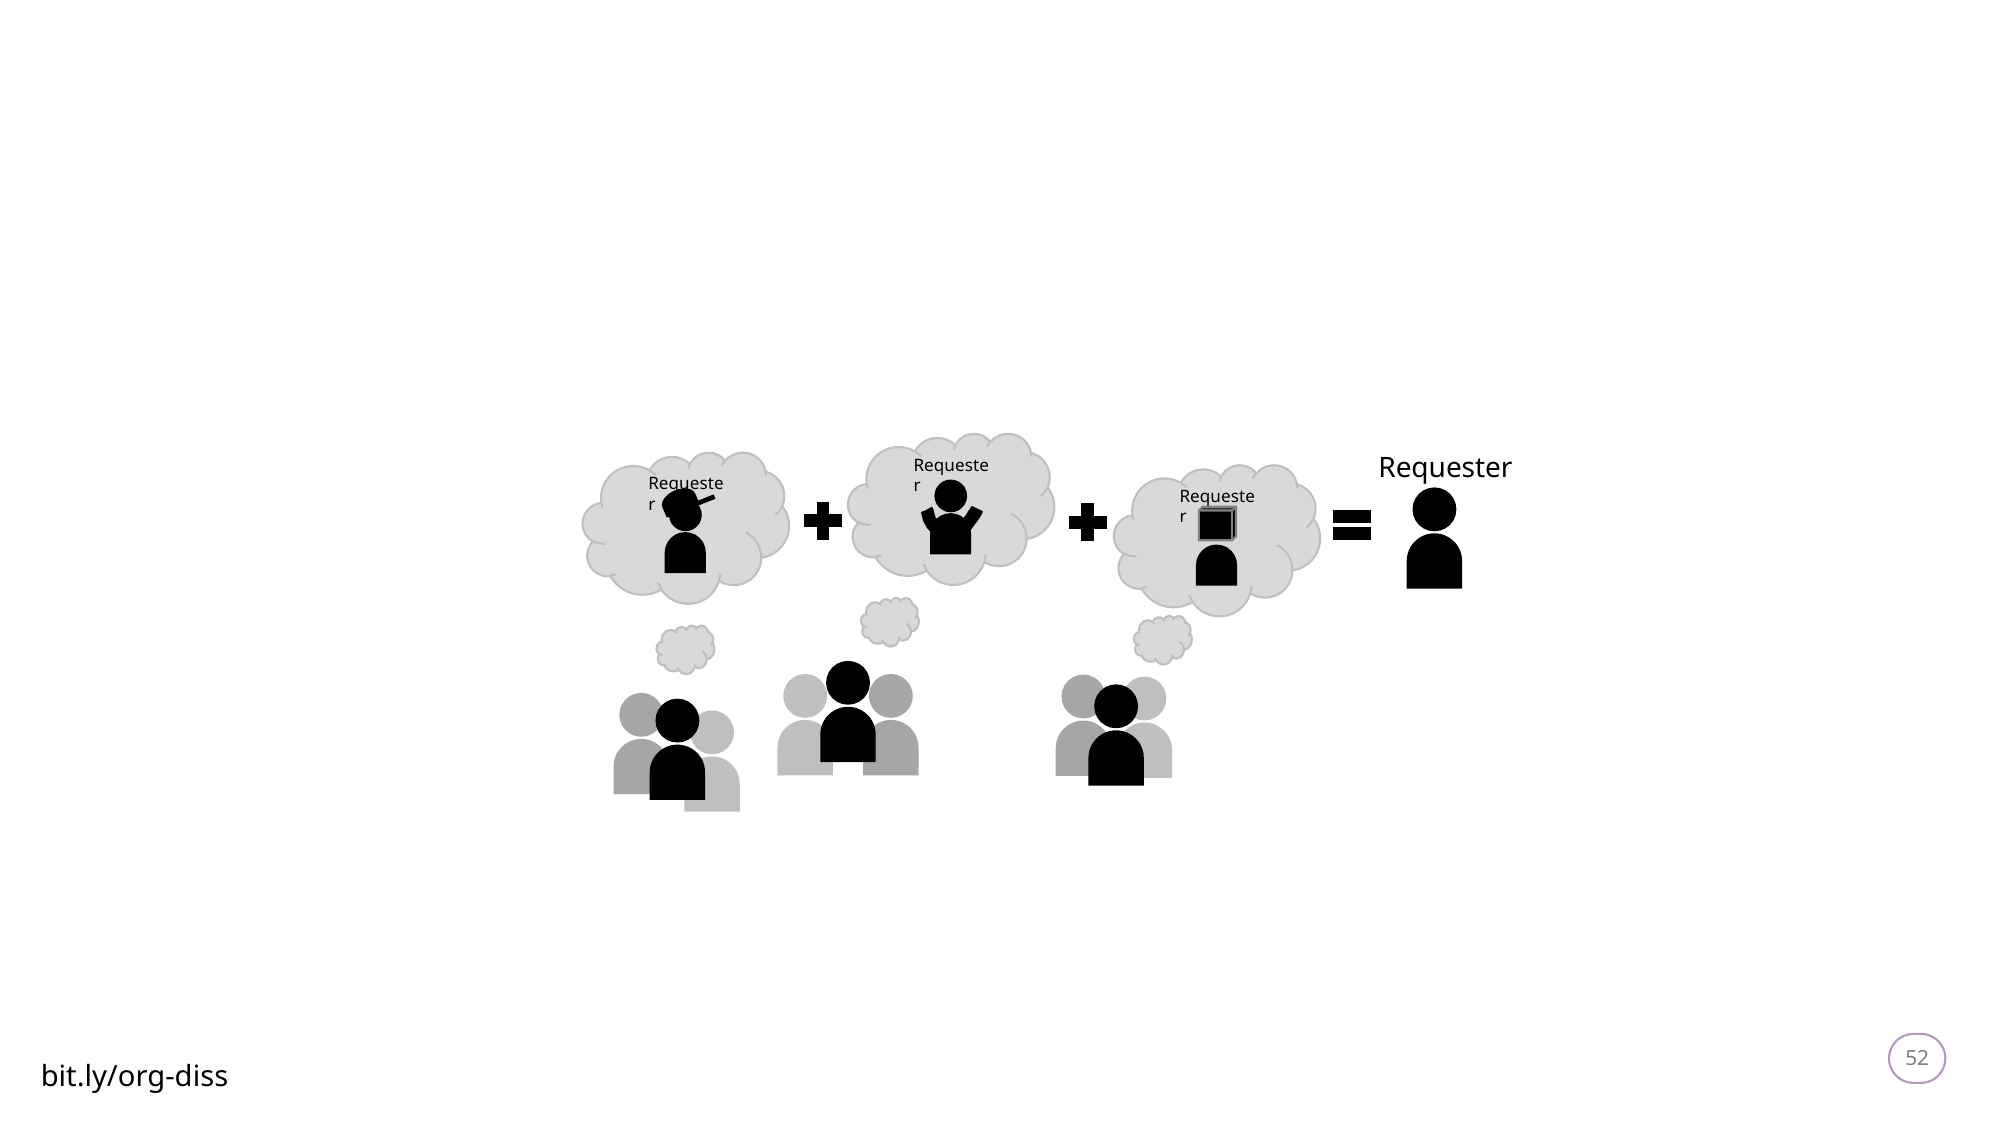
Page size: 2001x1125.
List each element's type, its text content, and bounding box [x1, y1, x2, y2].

text_box [1333, 510, 1371, 523]
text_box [778, 674, 832, 775]
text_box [667, 496, 715, 516]
text_box [1333, 527, 1371, 540]
text_box [1069, 503, 1107, 541]
text_box [1132, 616, 1193, 666]
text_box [650, 699, 705, 799]
text_box Requester [1363, 441, 1535, 491]
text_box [1407, 488, 1462, 588]
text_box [614, 693, 668, 794]
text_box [1056, 675, 1171, 785]
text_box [1113, 464, 1321, 616]
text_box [582, 452, 789, 604]
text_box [864, 674, 918, 775]
text_box [859, 596, 920, 648]
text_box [685, 711, 739, 811]
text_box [847, 433, 1055, 585]
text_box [821, 661, 875, 762]
text_box [655, 624, 716, 676]
text_box [804, 502, 842, 540]
slide_number 52 [1881, 1026, 1953, 1091]
